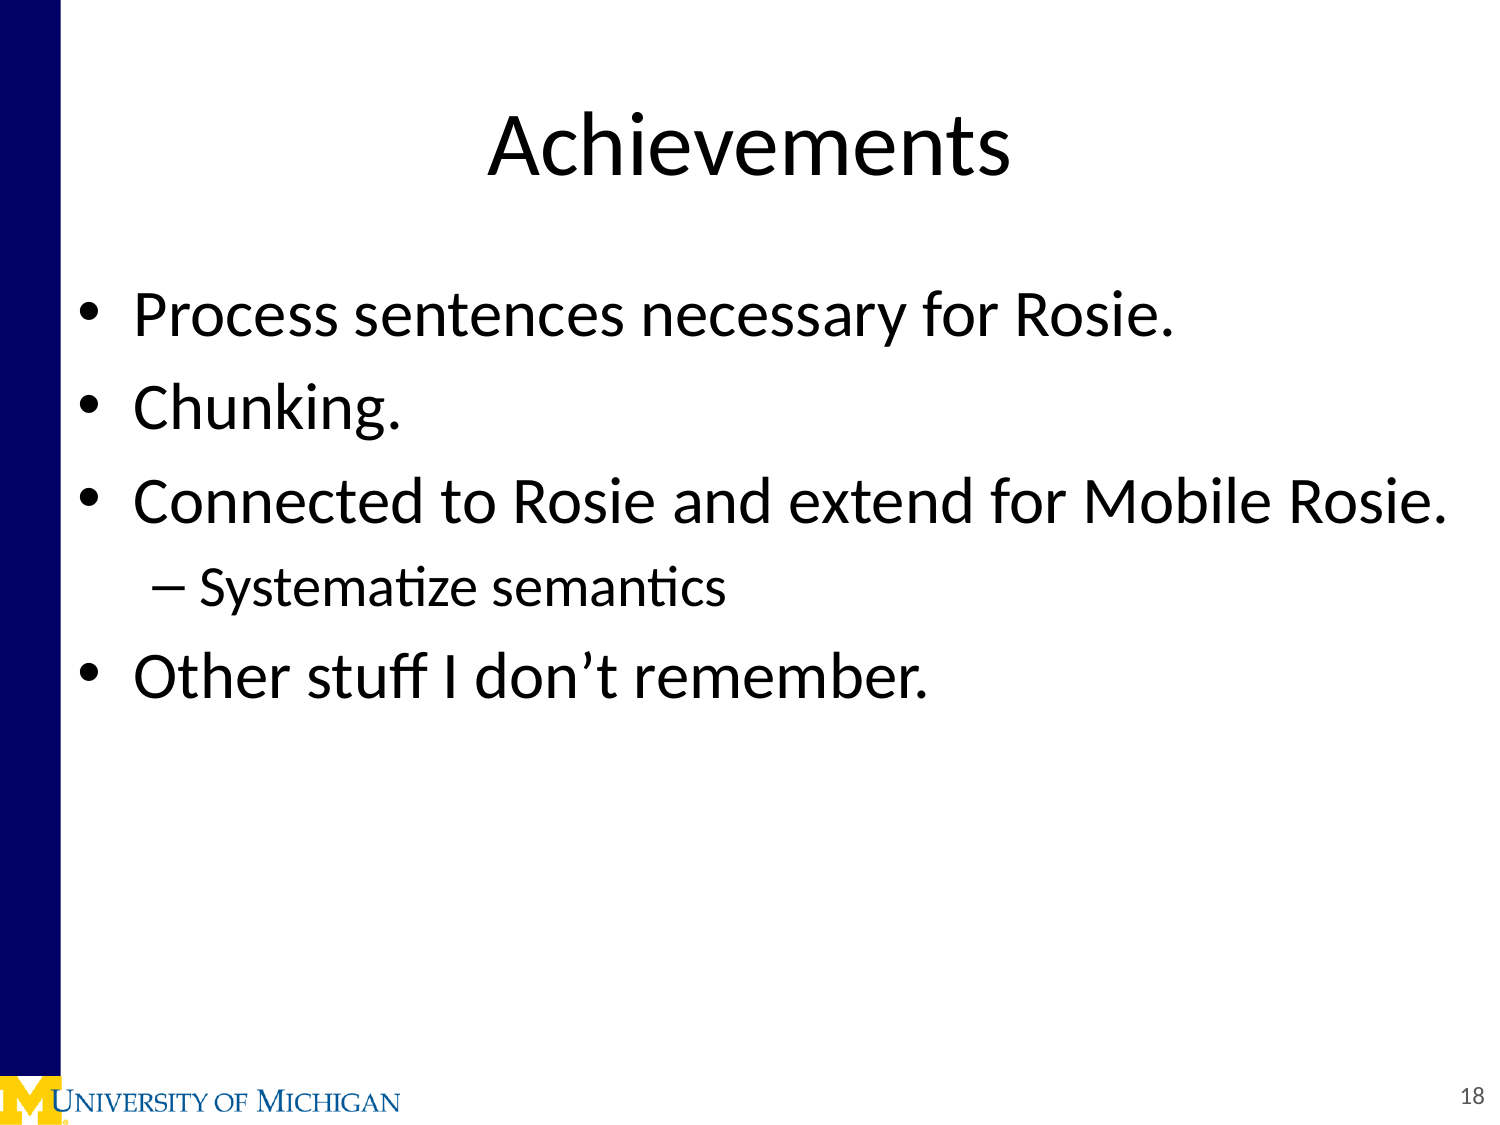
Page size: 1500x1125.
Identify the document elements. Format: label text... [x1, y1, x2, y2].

title Achievements [75, 45, 1425, 233]
list Process sentences necessary for Rosie. Chunking. Connected to Rosie and extend for Mobile Rosie. Systematize semantics Other stuff I don’t remember. [62, 262, 1475, 1005]
picture [0, 1076, 400, 1125]
slide_number 18 [1149, 1065, 1500, 1125]
